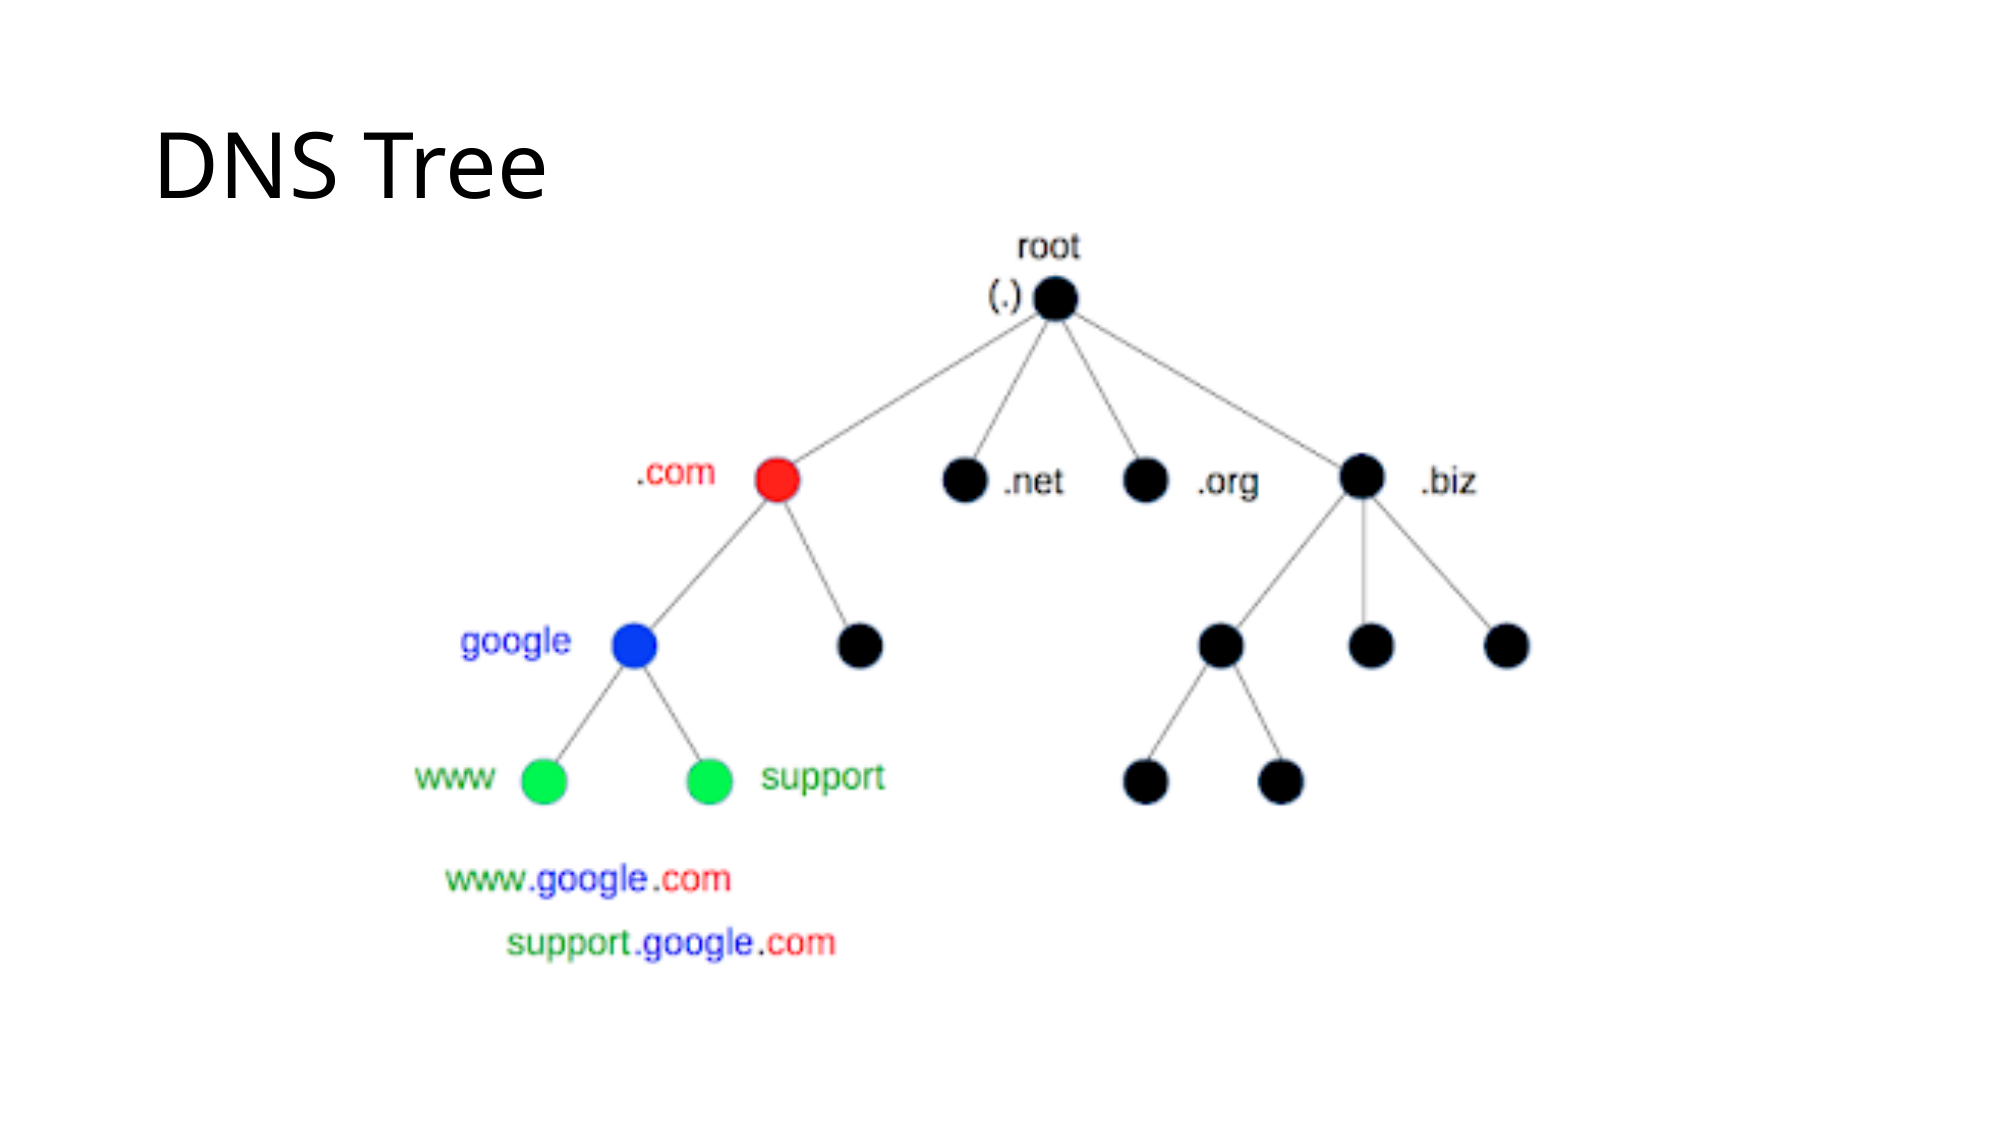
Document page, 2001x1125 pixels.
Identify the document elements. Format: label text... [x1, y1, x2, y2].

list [406, 219, 1552, 983]
title DNS Tree [137, 59, 1863, 278]
